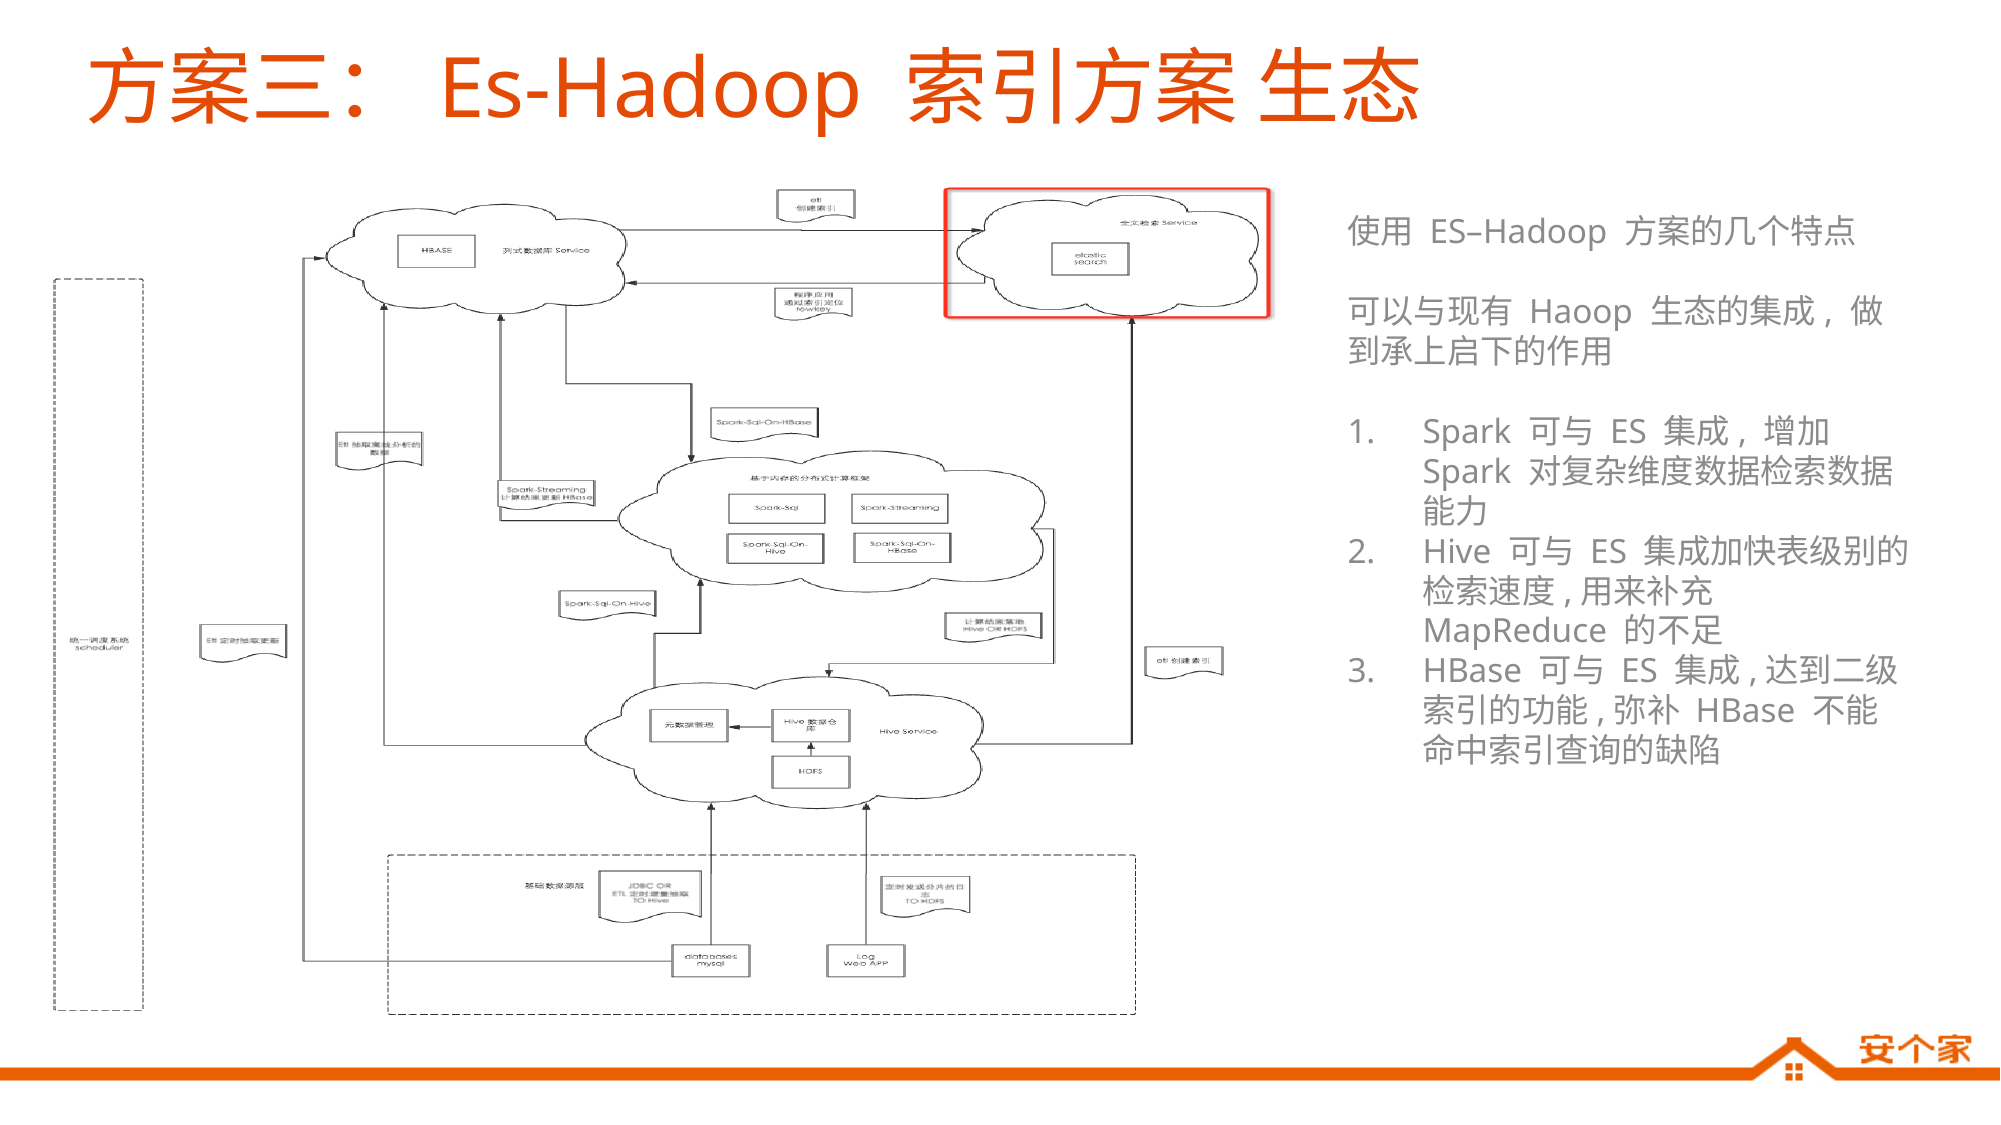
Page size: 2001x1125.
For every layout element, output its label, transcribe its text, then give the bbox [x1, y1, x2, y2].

title 方案三：Es-Hadoop 索引方案 生态 [70, 26, 1771, 169]
picture [0, 179, 2000, 1098]
subtitle 使用 ES–Hadoop 方案的几个特点 可以与现有 Haoop 生态的集成, 做到承上启下的作用 Spark 可与 ES 集成, 增加 Spark 对复杂维度数据检索数据能力 Hive 可与 ES 集成加快表级别的检索速度,用来补充 MapReduce 的不足 HBase 可与 ES 集成,达到二级索引的功能,弥补 HBase 不能命中索引查询的缺陷 [1332, 203, 1926, 859]
